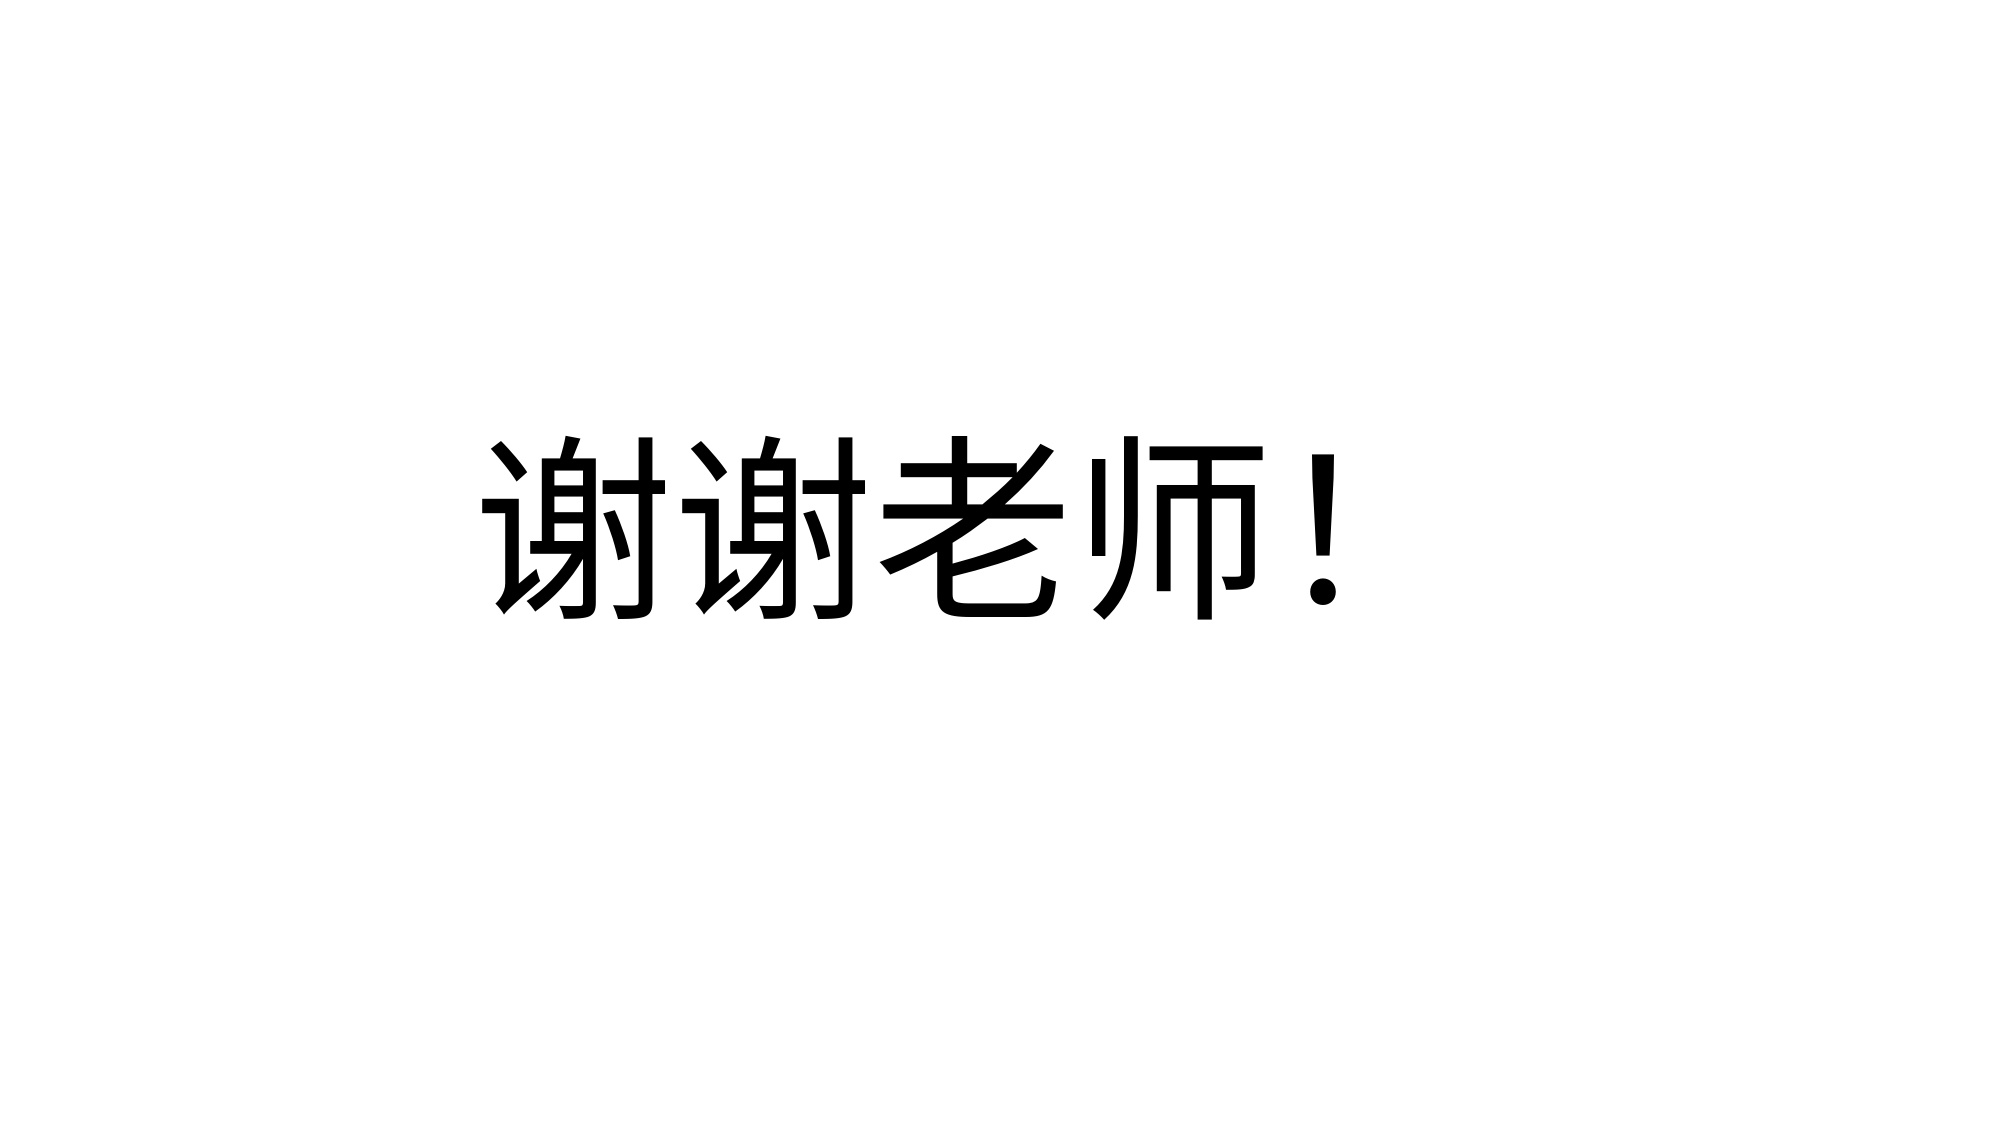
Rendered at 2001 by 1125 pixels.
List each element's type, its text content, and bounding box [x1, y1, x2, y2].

title 谢谢老师！ [458, 431, 2000, 649]
